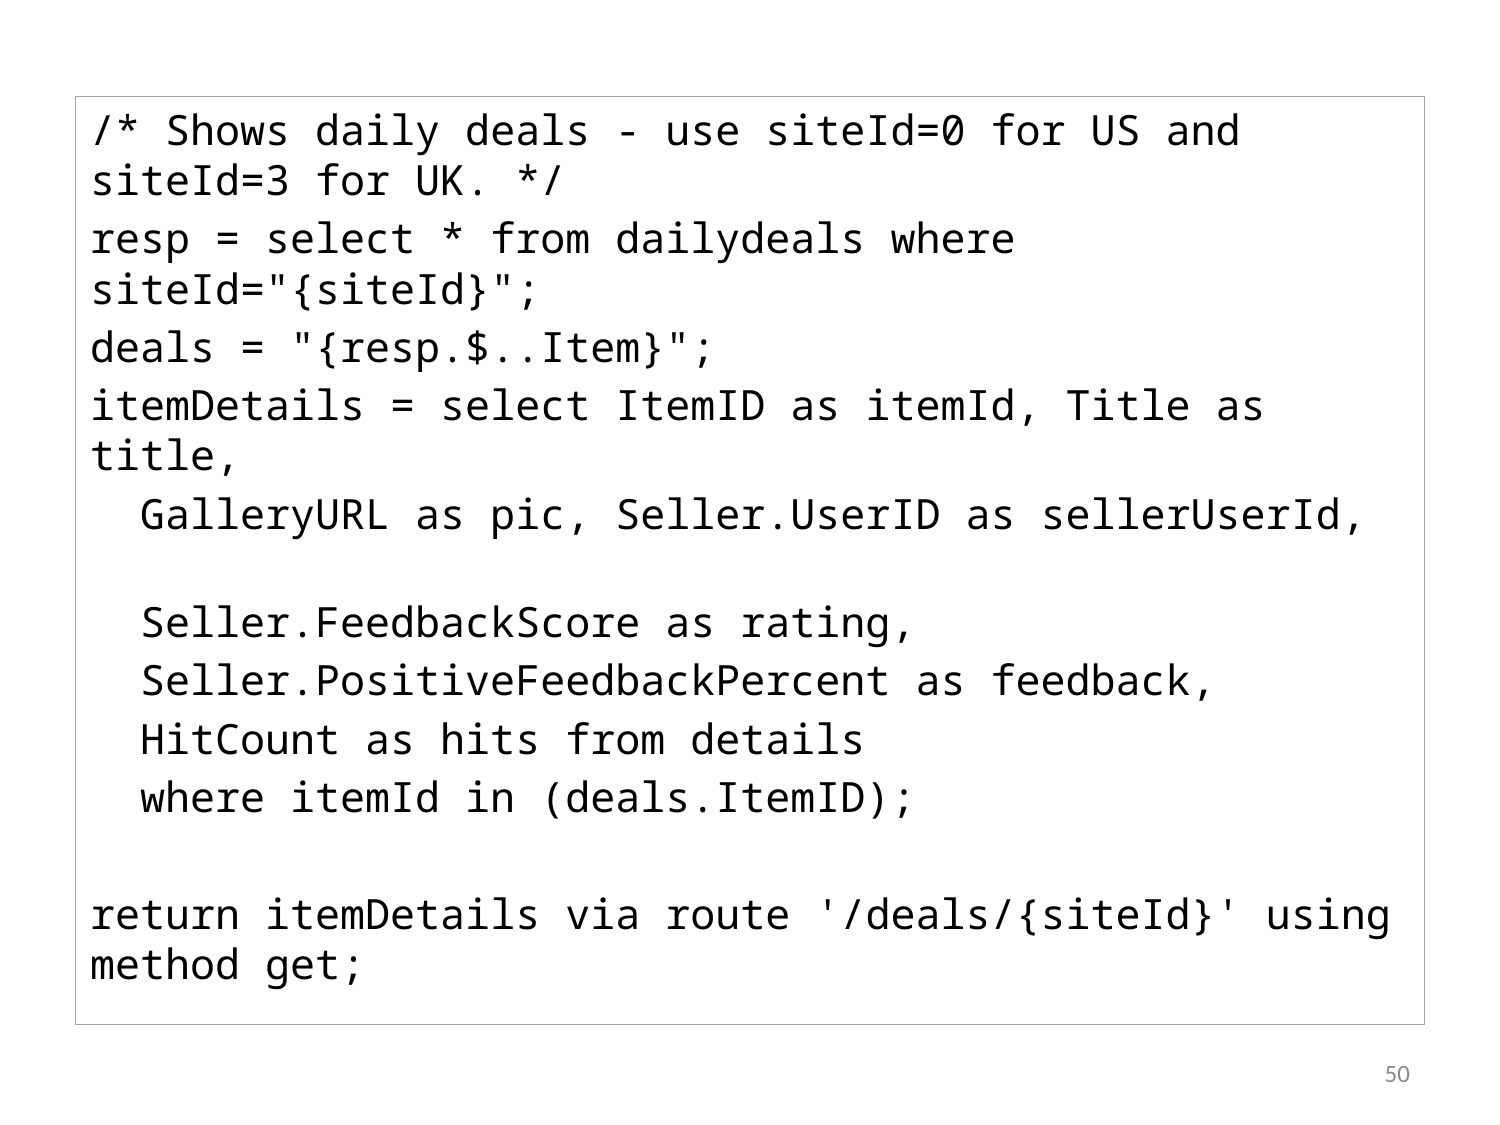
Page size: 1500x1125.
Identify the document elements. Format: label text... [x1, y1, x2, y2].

slide_number 50 [1074, 1042, 1425, 1103]
list /* Shows daily deals - use siteId=0 for US and siteId=3 for UK. */ resp = select * from dailydeals where siteId="{siteId}"; deals = "{resp.$..Item}"; itemDetails = select ItemID as itemId, Title as title, GalleryURL as pic, Seller.UserID as sellerUserId, Seller.FeedbackScore as rating, Seller.PositiveFeedbackPercent as feedback, HitCount as hits from details where itemId in (deals.ItemID); return itemDetails via route '/deals/{siteId}' using method get; [75, 96, 1425, 1025]
